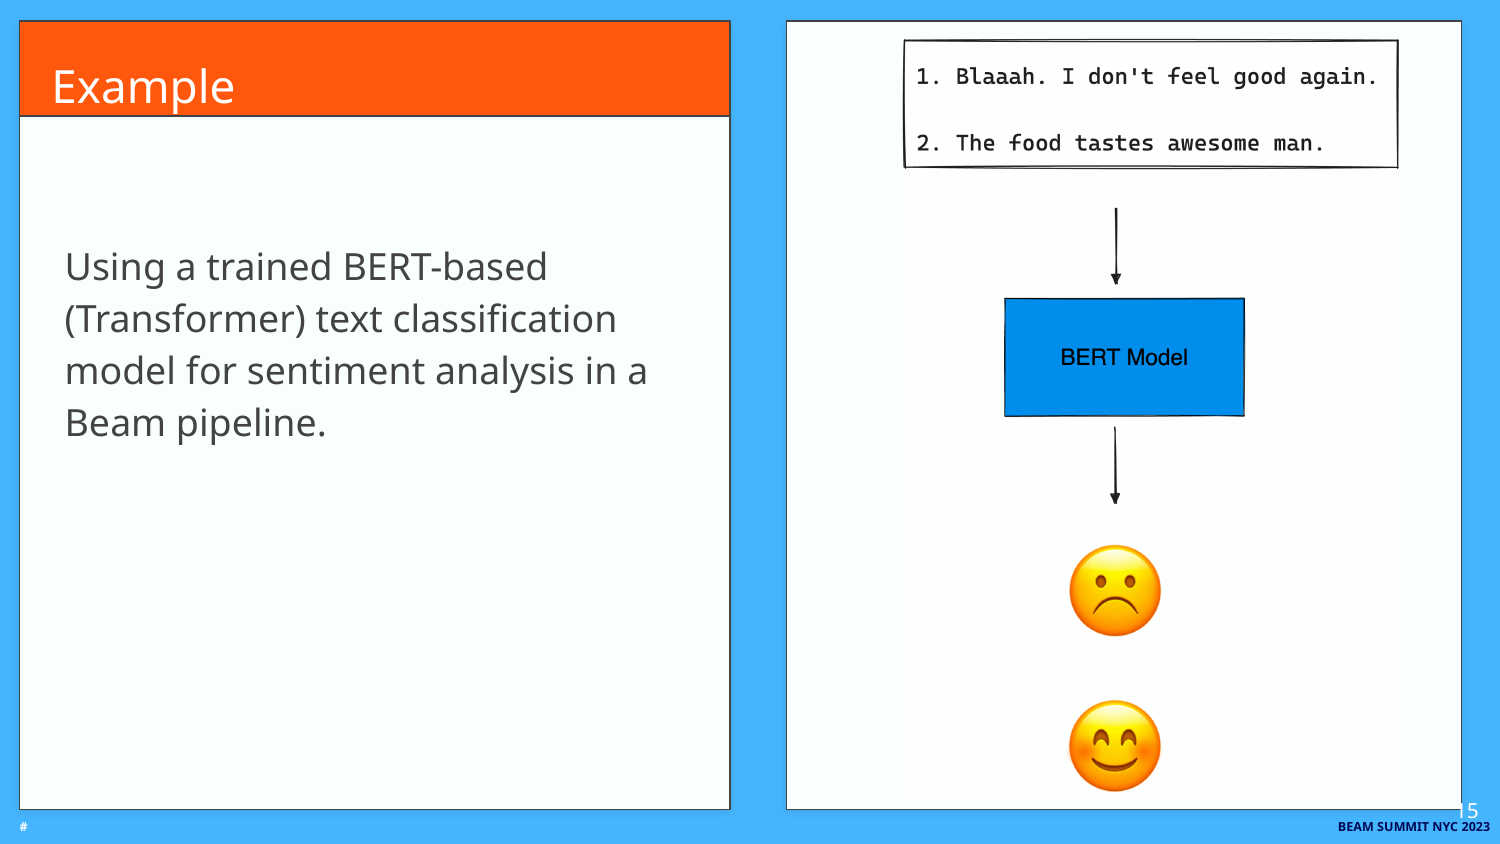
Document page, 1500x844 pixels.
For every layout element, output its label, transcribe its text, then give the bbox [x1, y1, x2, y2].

subtitle Example [36, 34, 702, 96]
picture [898, 33, 1404, 803]
list Using a trained BERT-based (Transformer) text classification model for sentiment analysis in a Beam pipeline. [49, 143, 702, 784]
slide_number ‹#› [1403, 779, 1494, 844]
